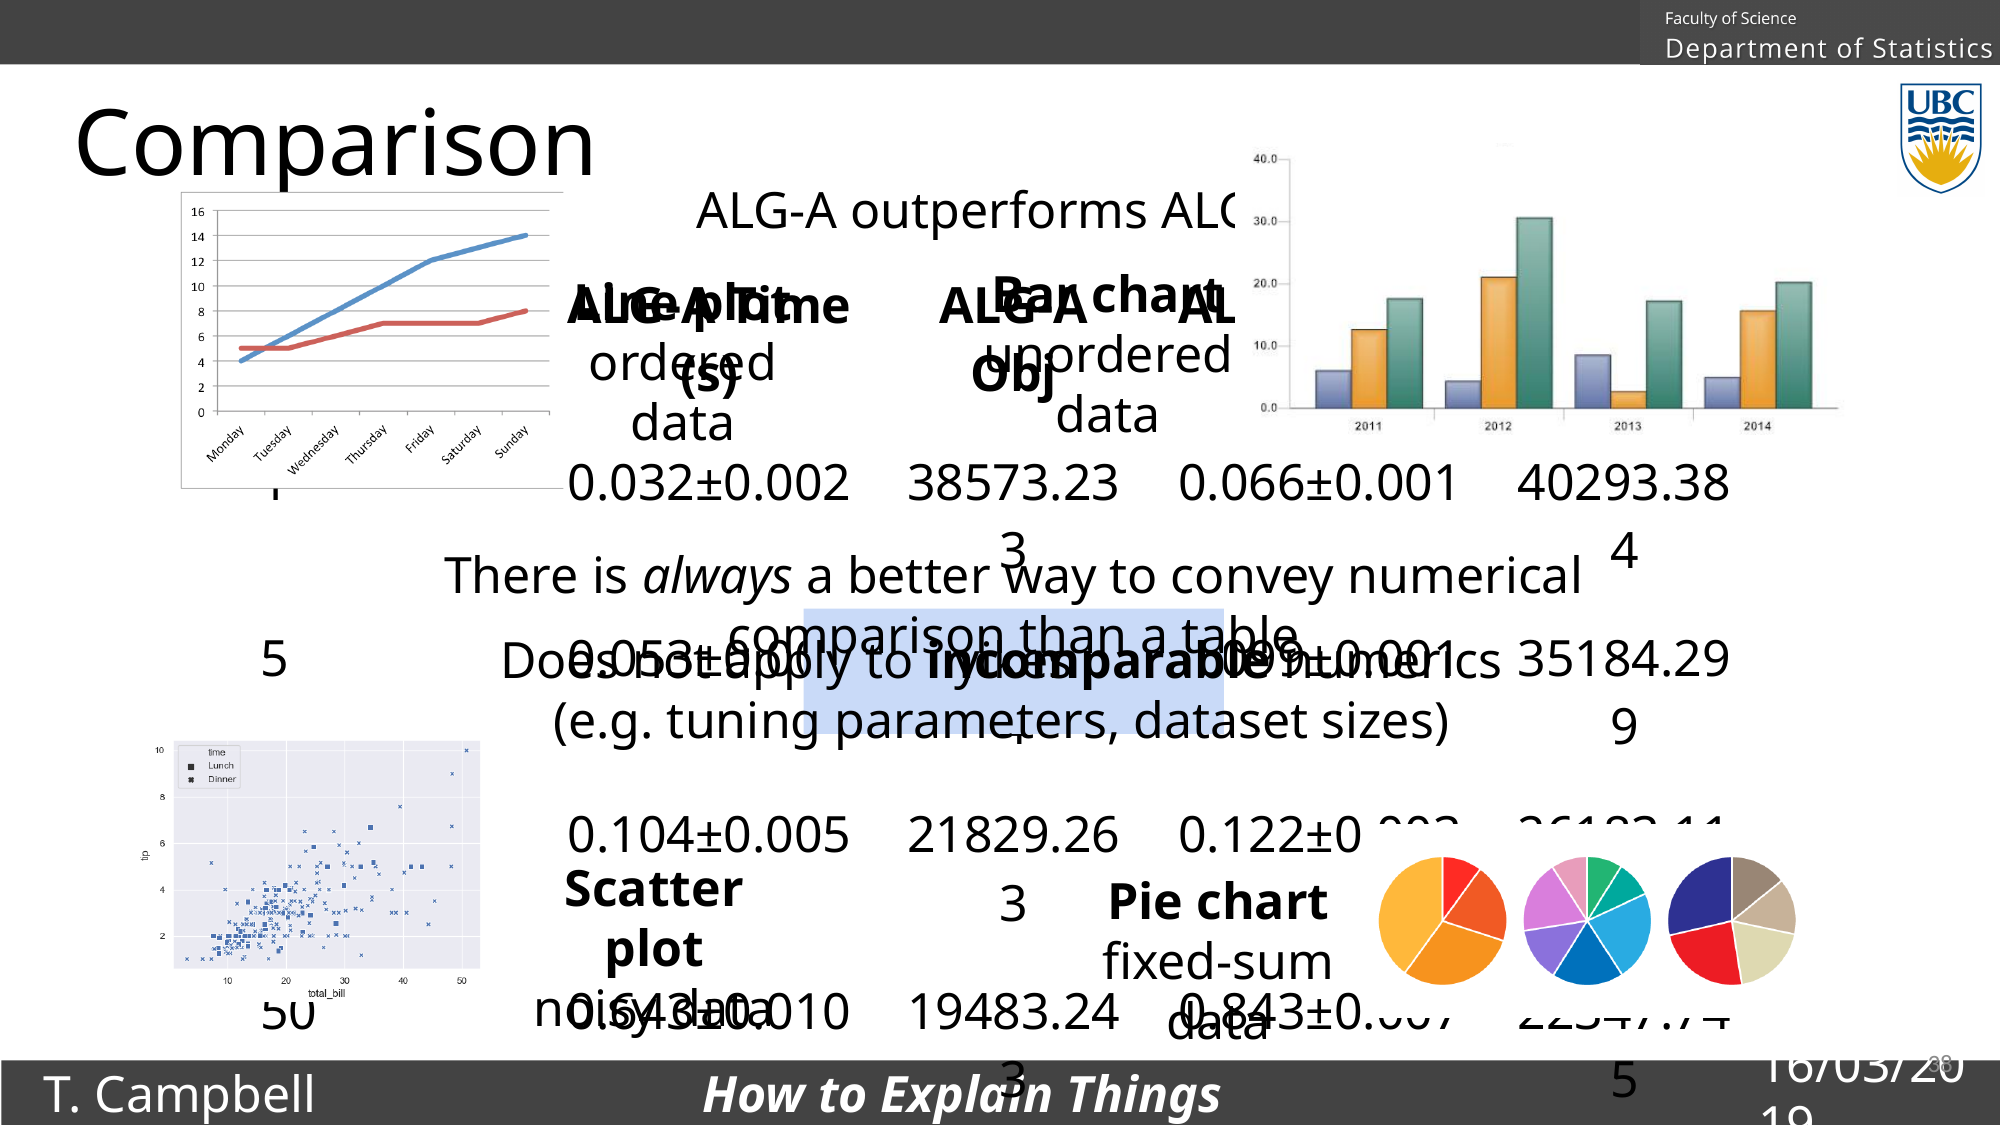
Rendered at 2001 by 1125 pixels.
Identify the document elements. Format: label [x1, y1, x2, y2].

text_box [123, 143, 1854, 1018]
text_box [0, 0, 2000, 1125]
